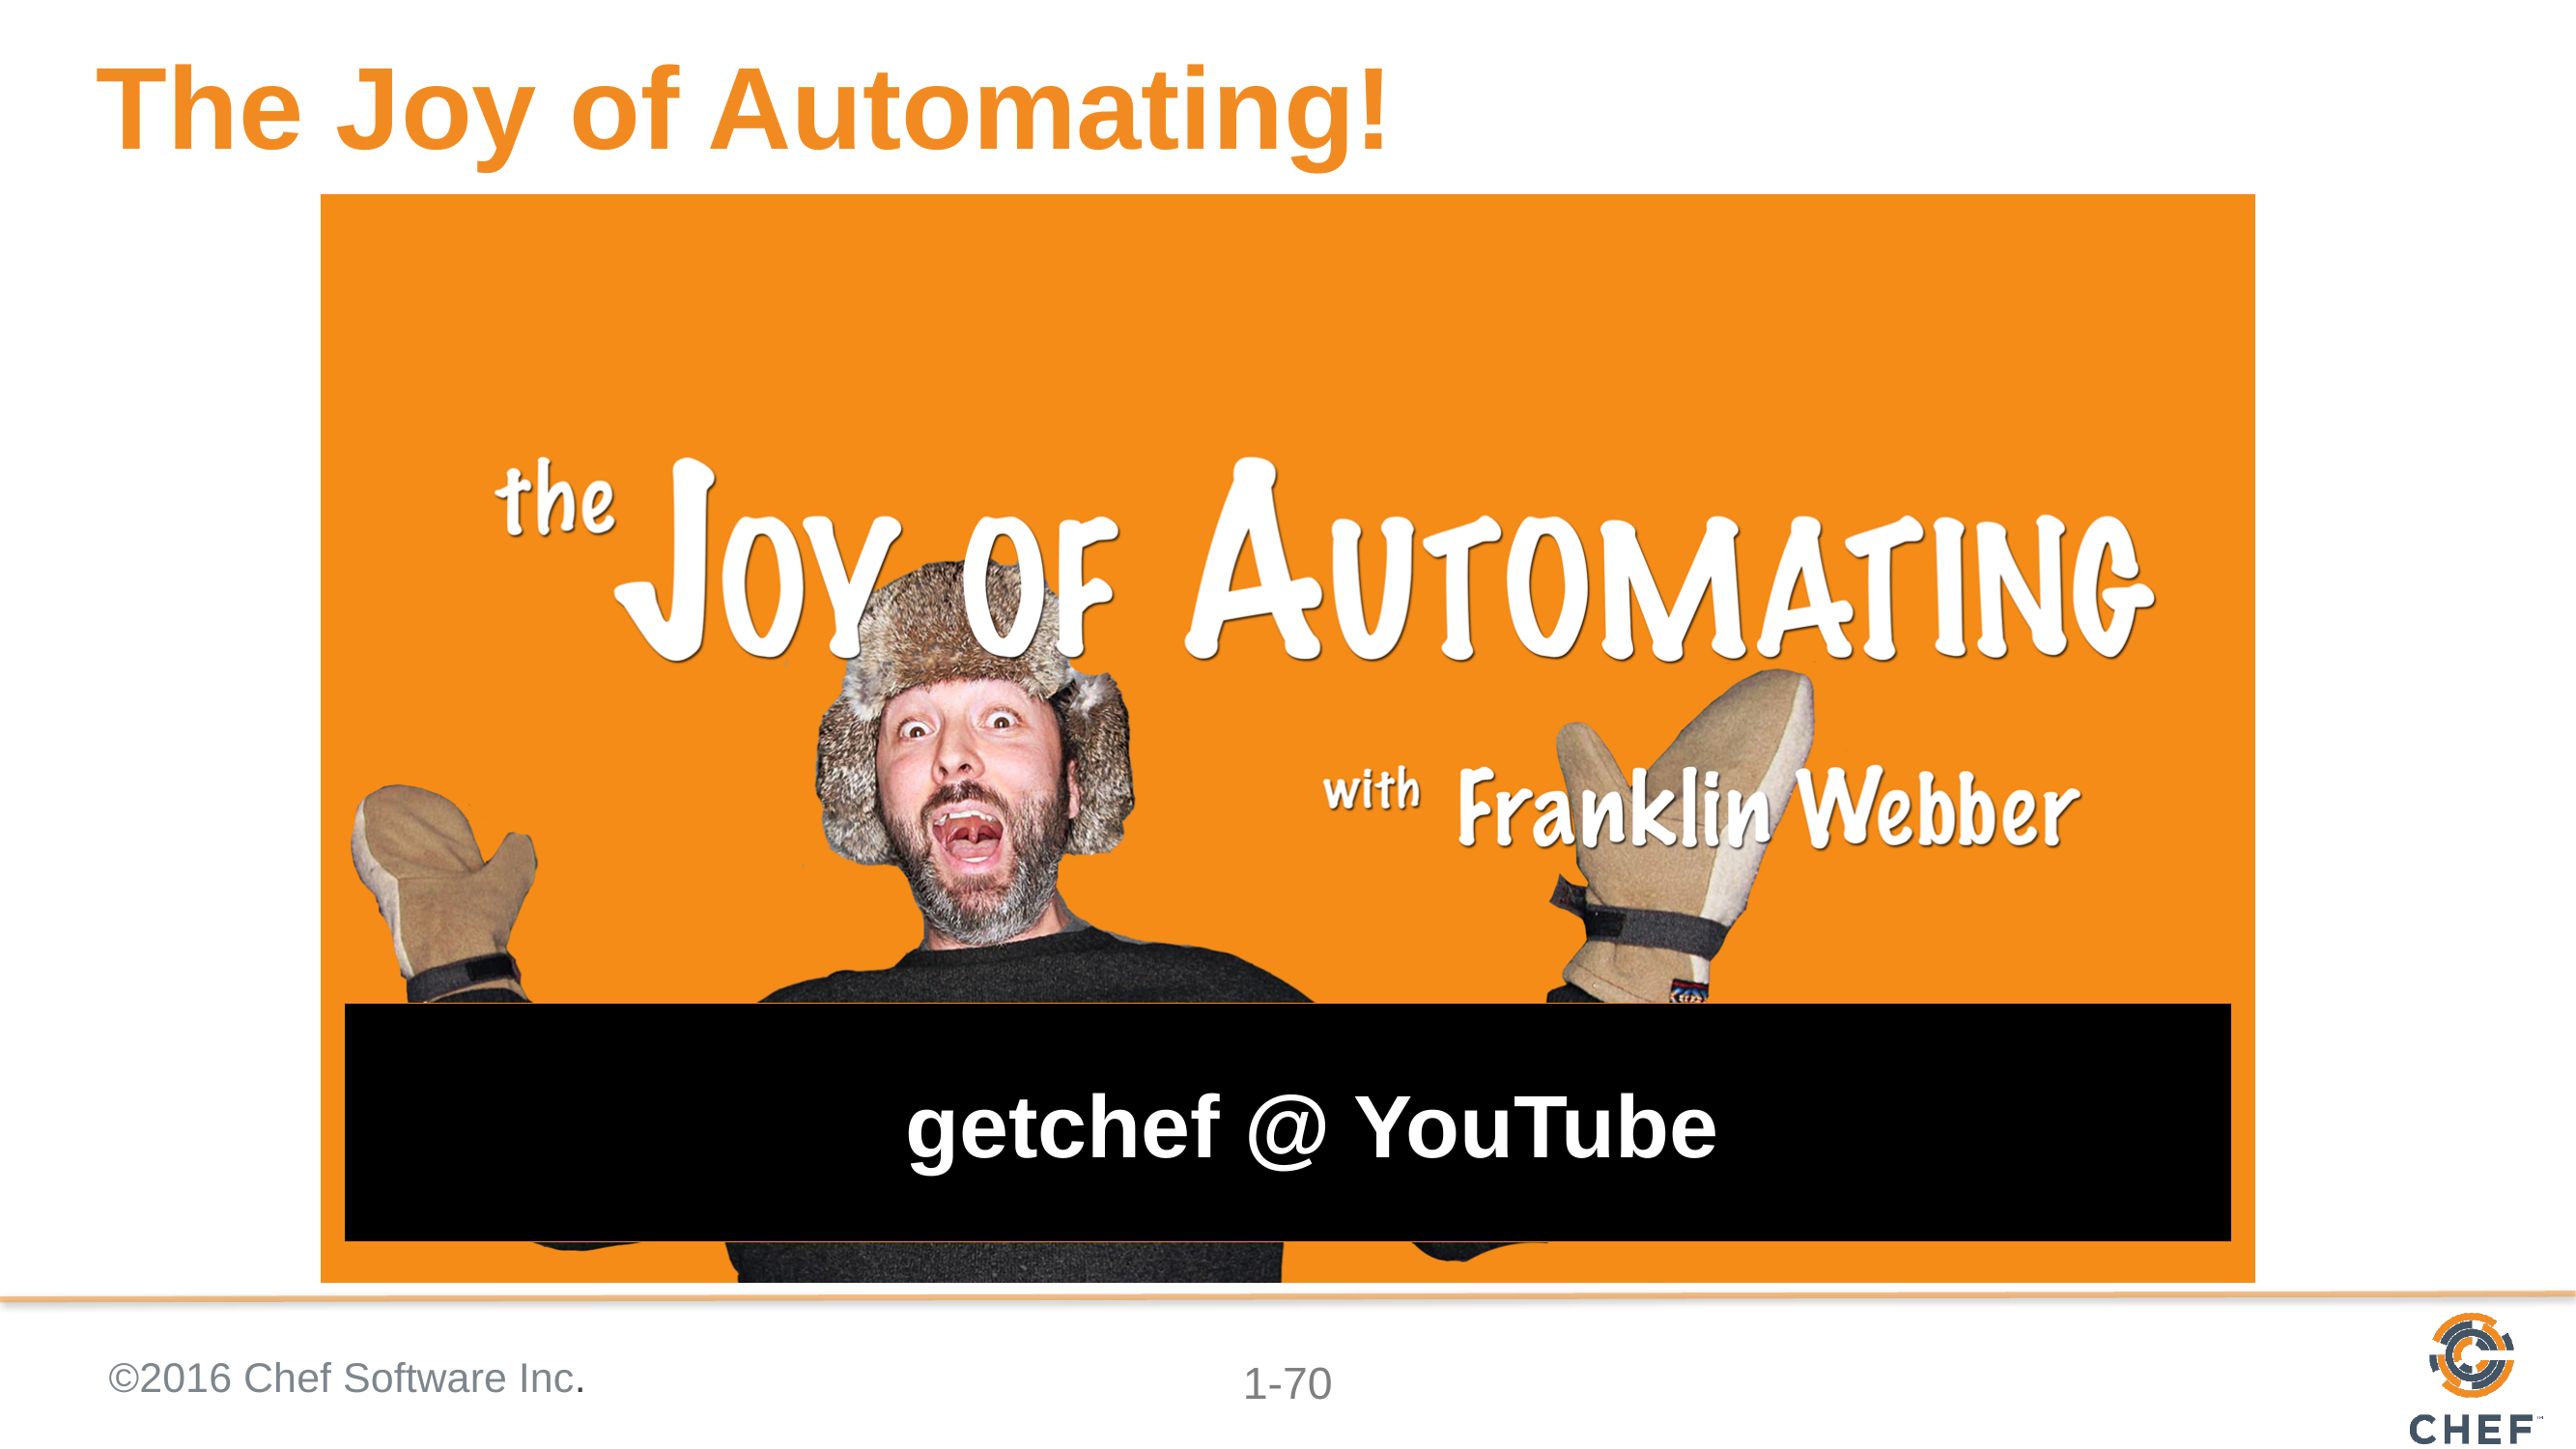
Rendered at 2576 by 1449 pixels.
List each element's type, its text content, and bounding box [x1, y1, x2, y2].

picture [321, 193, 2255, 1283]
picture [2399, 1297, 2551, 1449]
title The Joy of Automating! [96, 48, 2463, 180]
